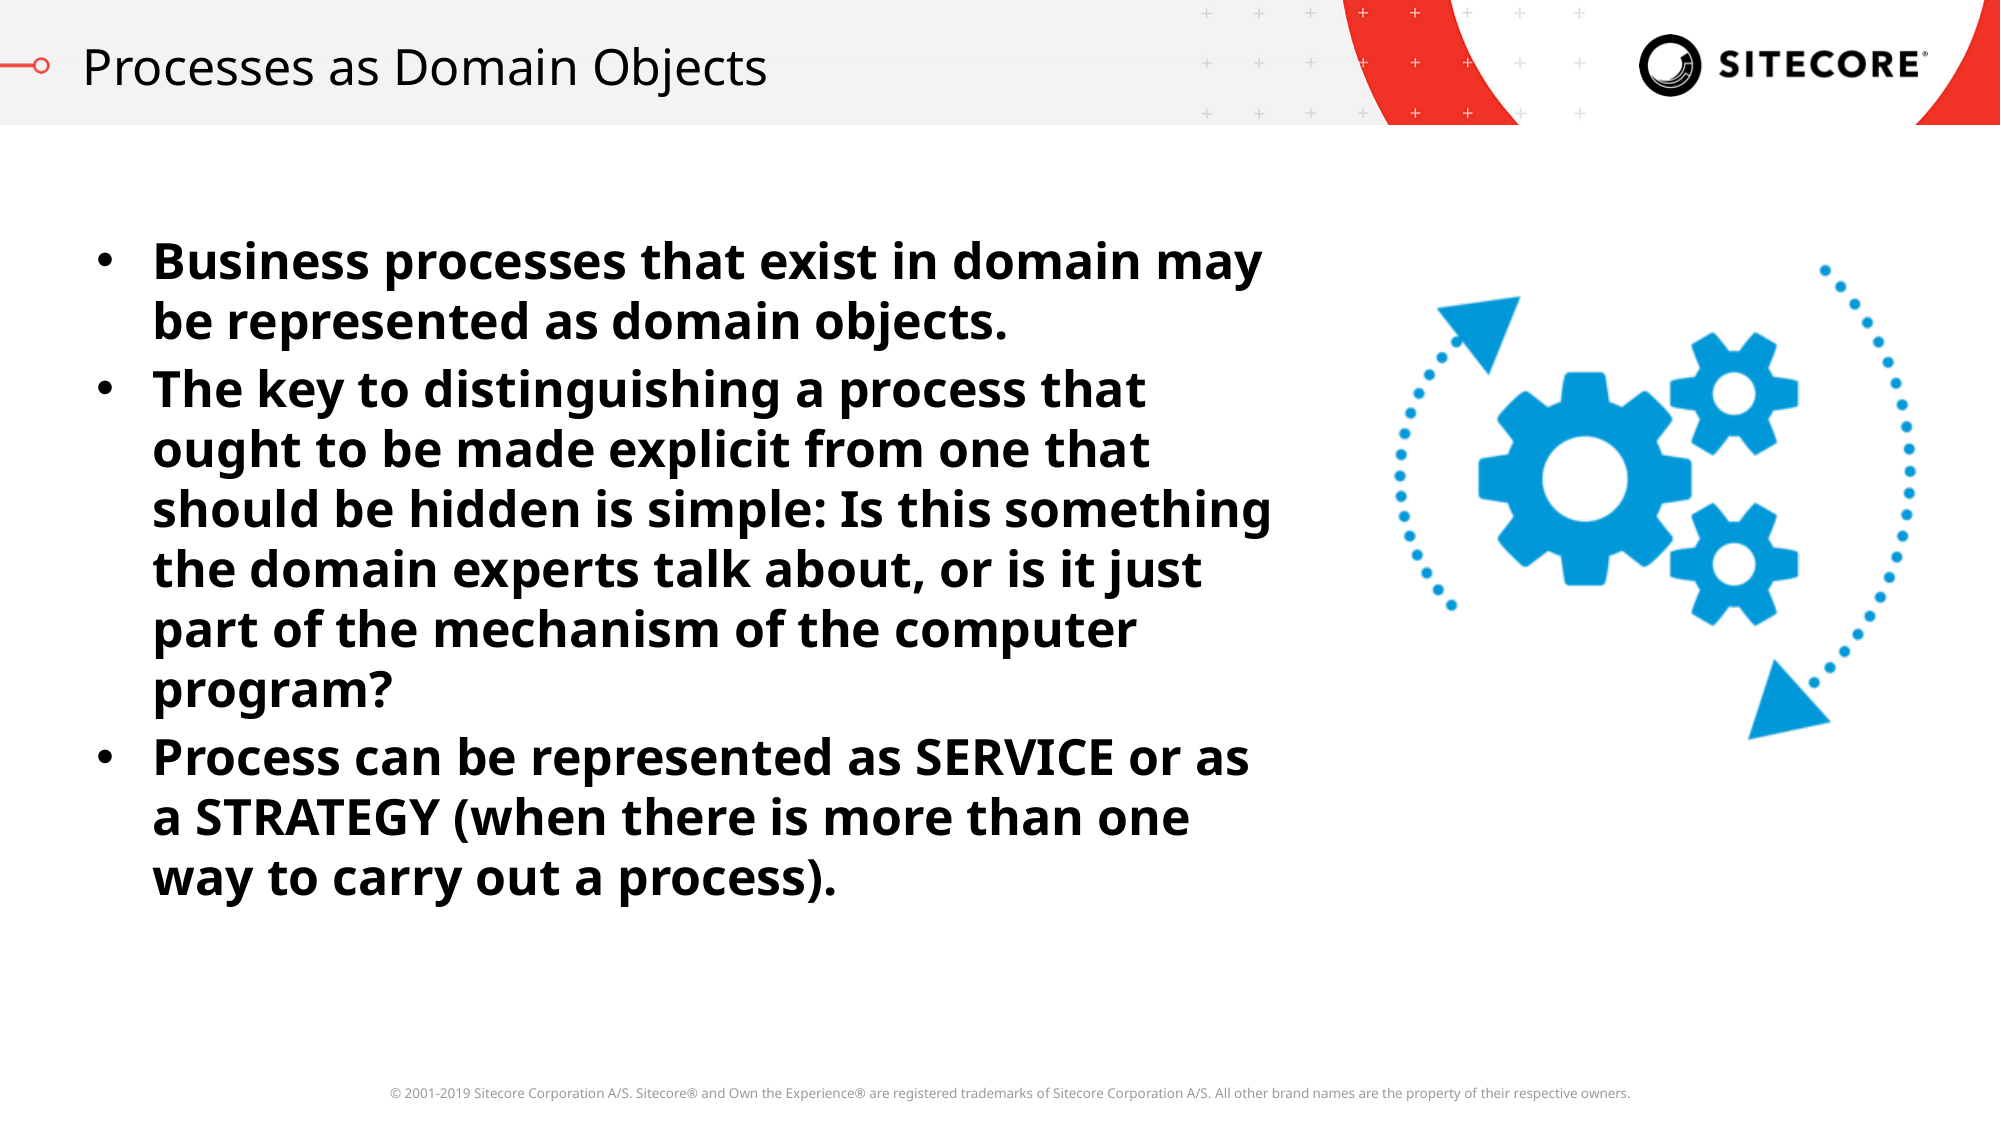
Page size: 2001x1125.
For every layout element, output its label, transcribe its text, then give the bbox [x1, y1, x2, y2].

list Processes as Domain Objects [68, 34, 1307, 101]
picture [0, 0, 2000, 125]
list Business processes that exist in domain may be represented as domain objects. The key to distinguishing a process that ought to be made explicit from one that should be hidden is simple: Is this something the domain experts talk about, or is it just part of the mechanism of the computer program? Process can be represented as SERVICE or as a STRATEGY (when there is more than one way to carry out a process). [81, 221, 1306, 1004]
picture [1280, 221, 2000, 785]
